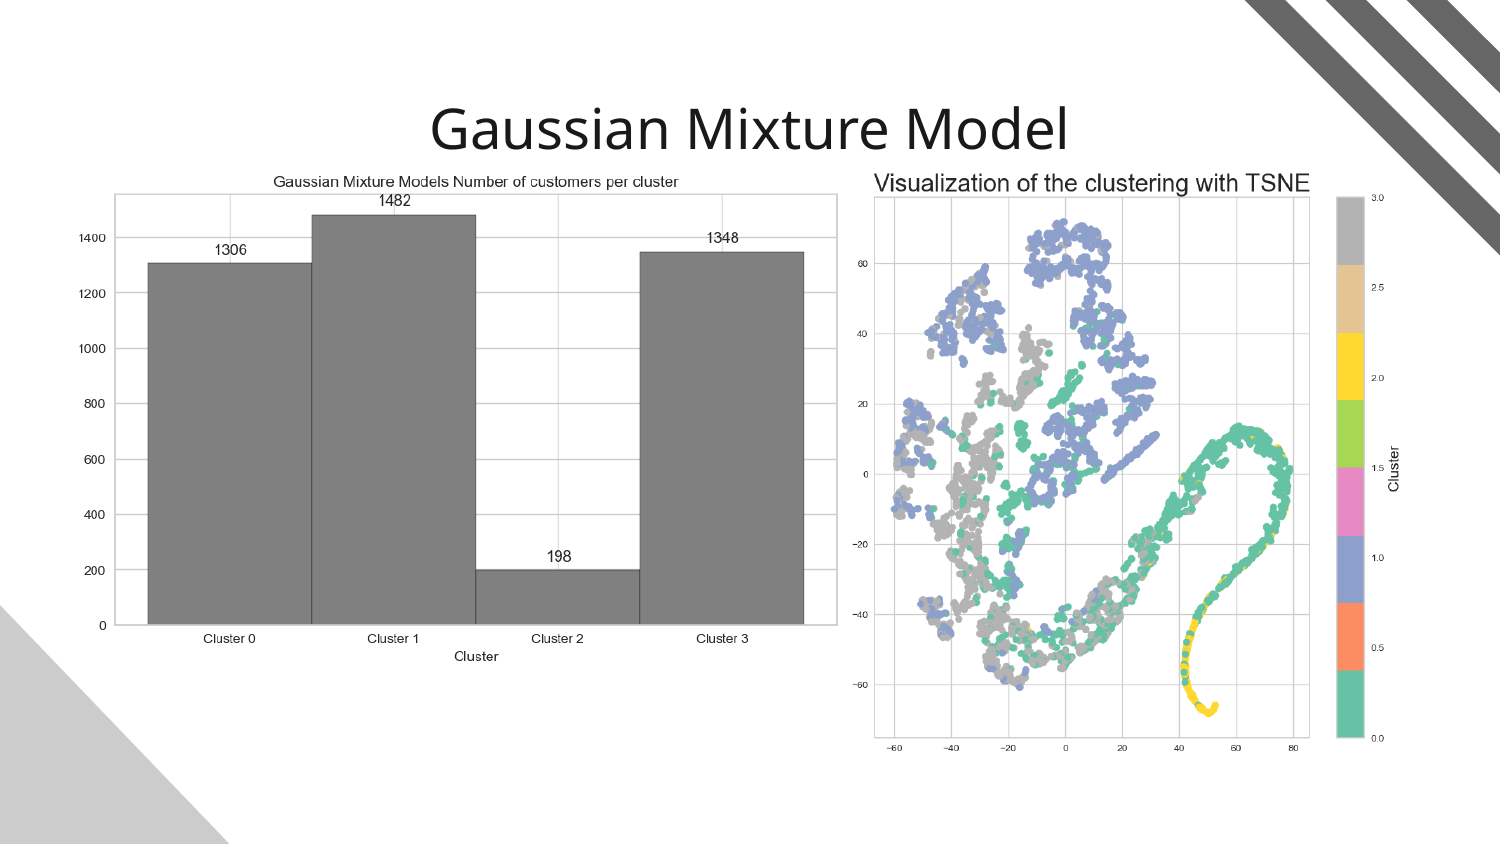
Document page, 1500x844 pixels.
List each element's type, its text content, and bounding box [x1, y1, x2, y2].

picture [67, 166, 1408, 760]
title Gaussian Mixture Model [118, 87, 1382, 165]
